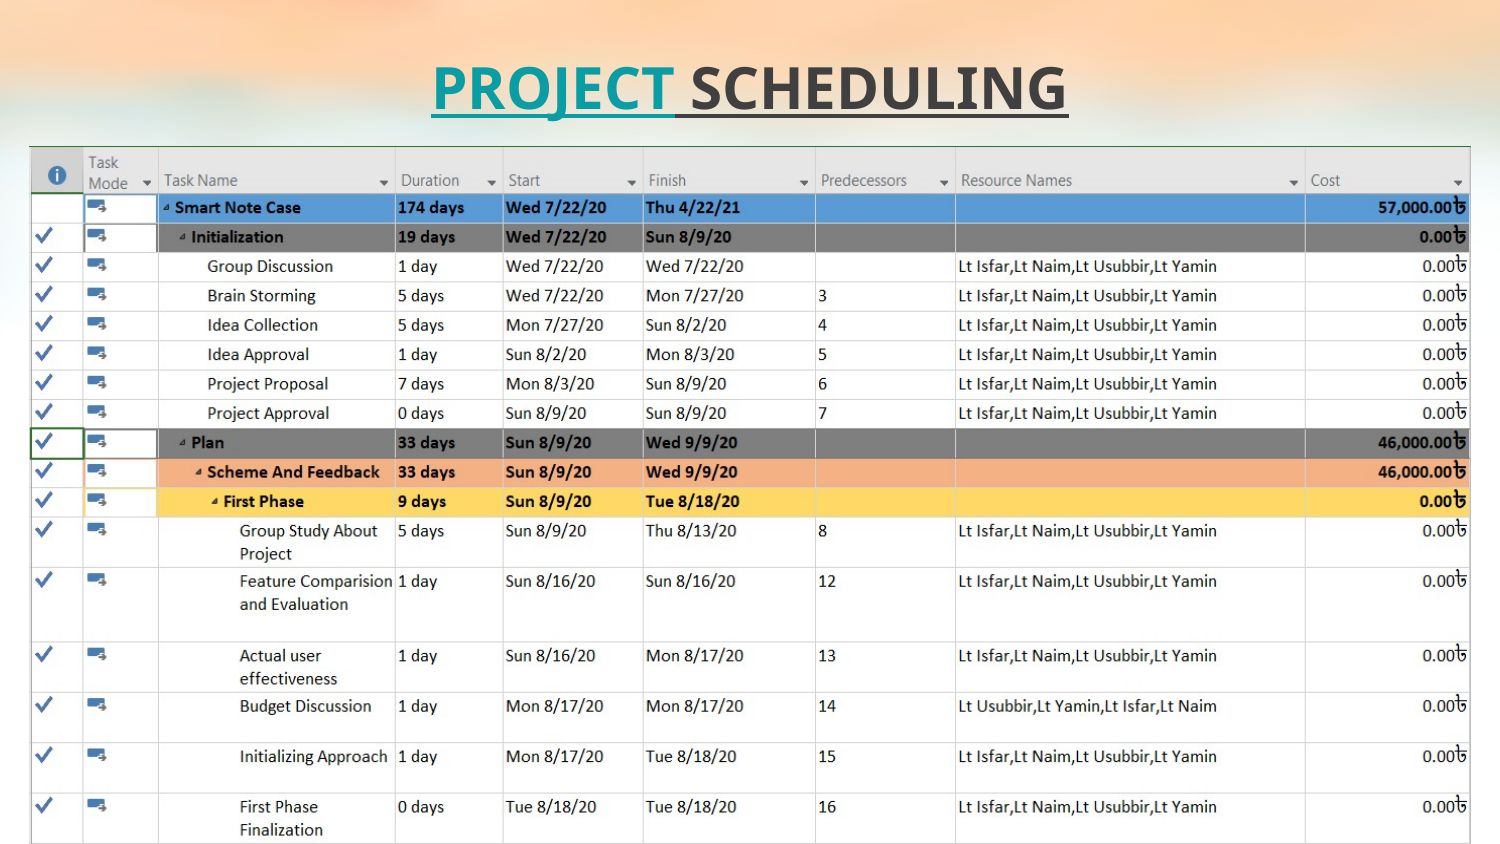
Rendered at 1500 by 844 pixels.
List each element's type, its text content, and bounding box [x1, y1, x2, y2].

picture [0, 0, 1500, 844]
text_box PROJECT SCHEDULING [379, 43, 1121, 129]
